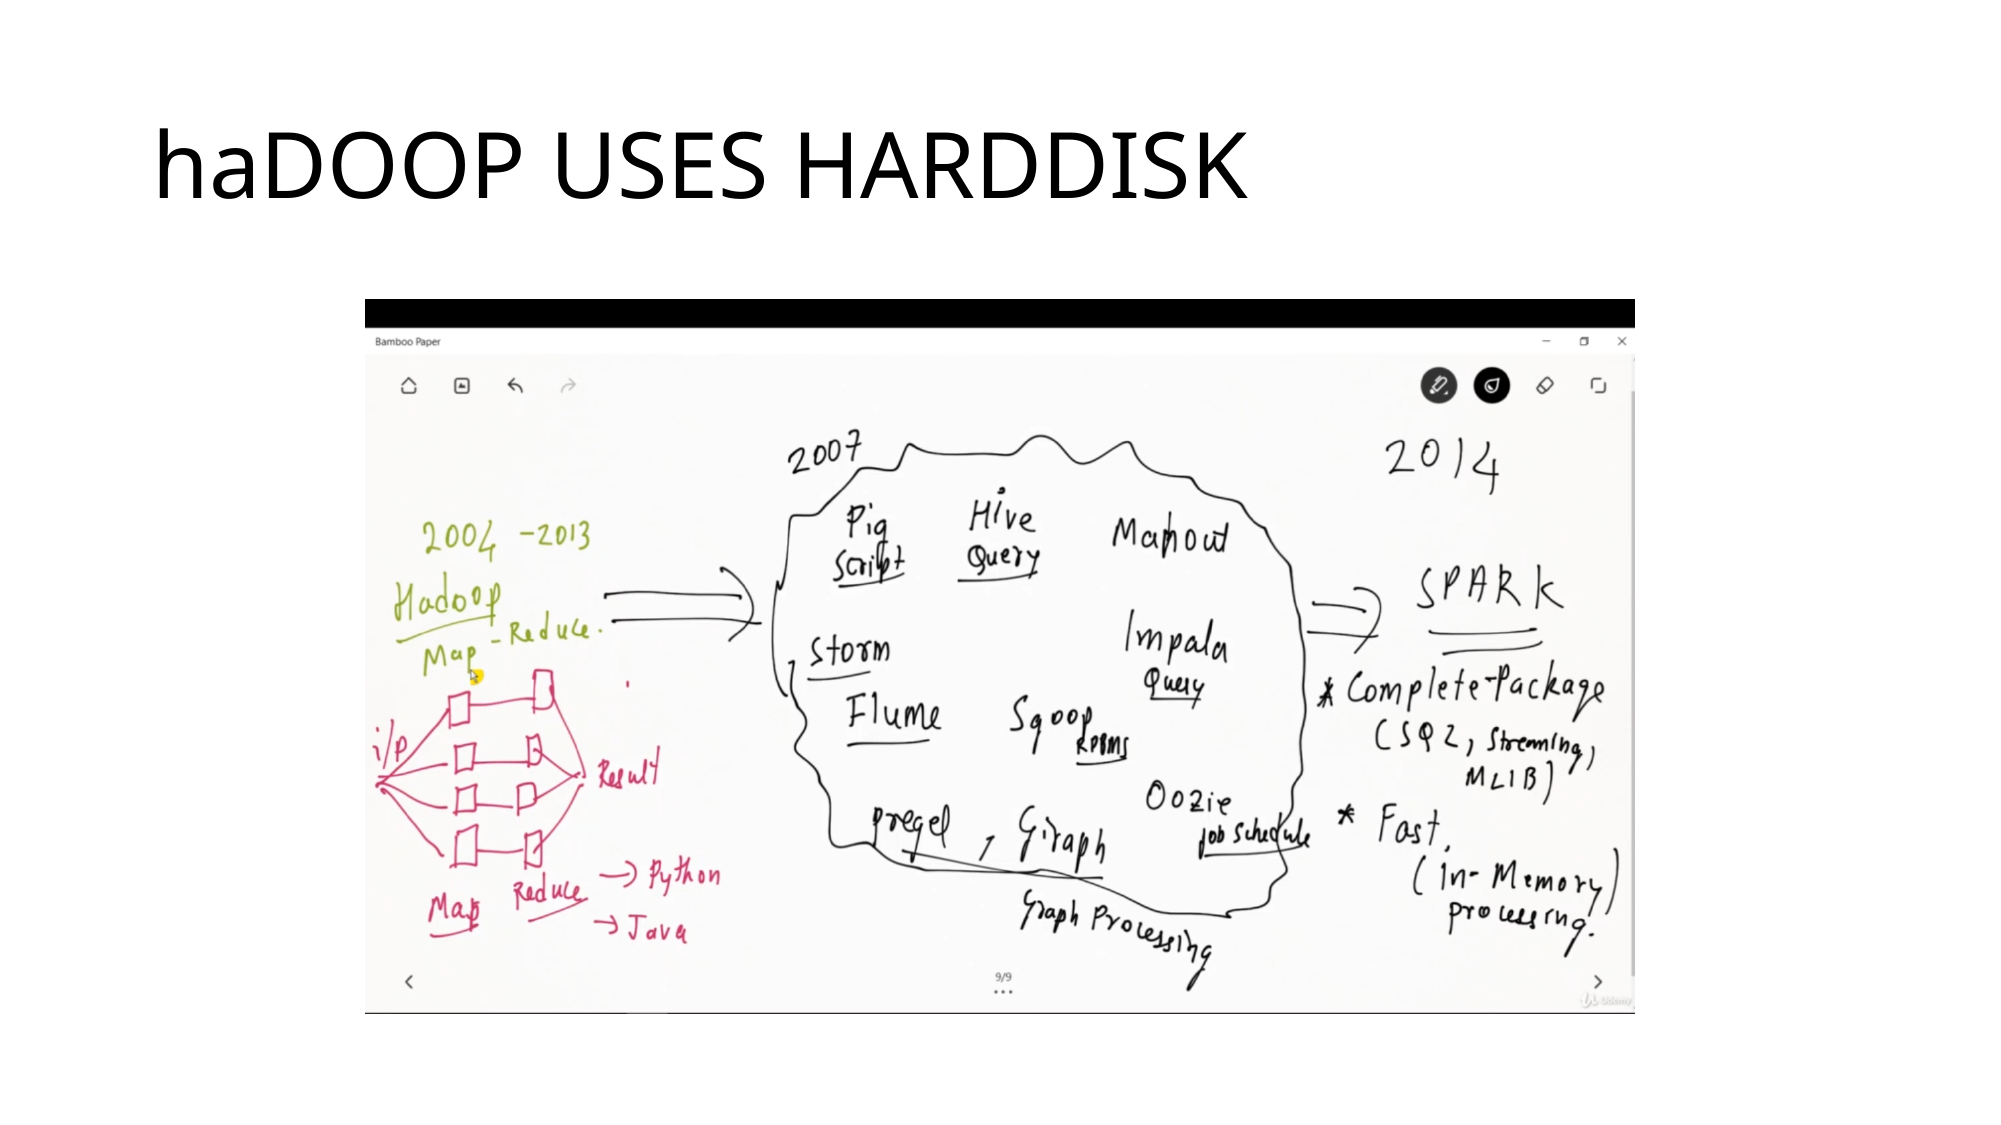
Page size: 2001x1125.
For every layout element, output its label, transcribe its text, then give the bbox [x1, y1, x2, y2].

title haDOOP USES HARDDISK [137, 59, 1863, 278]
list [365, 299, 1635, 1014]
